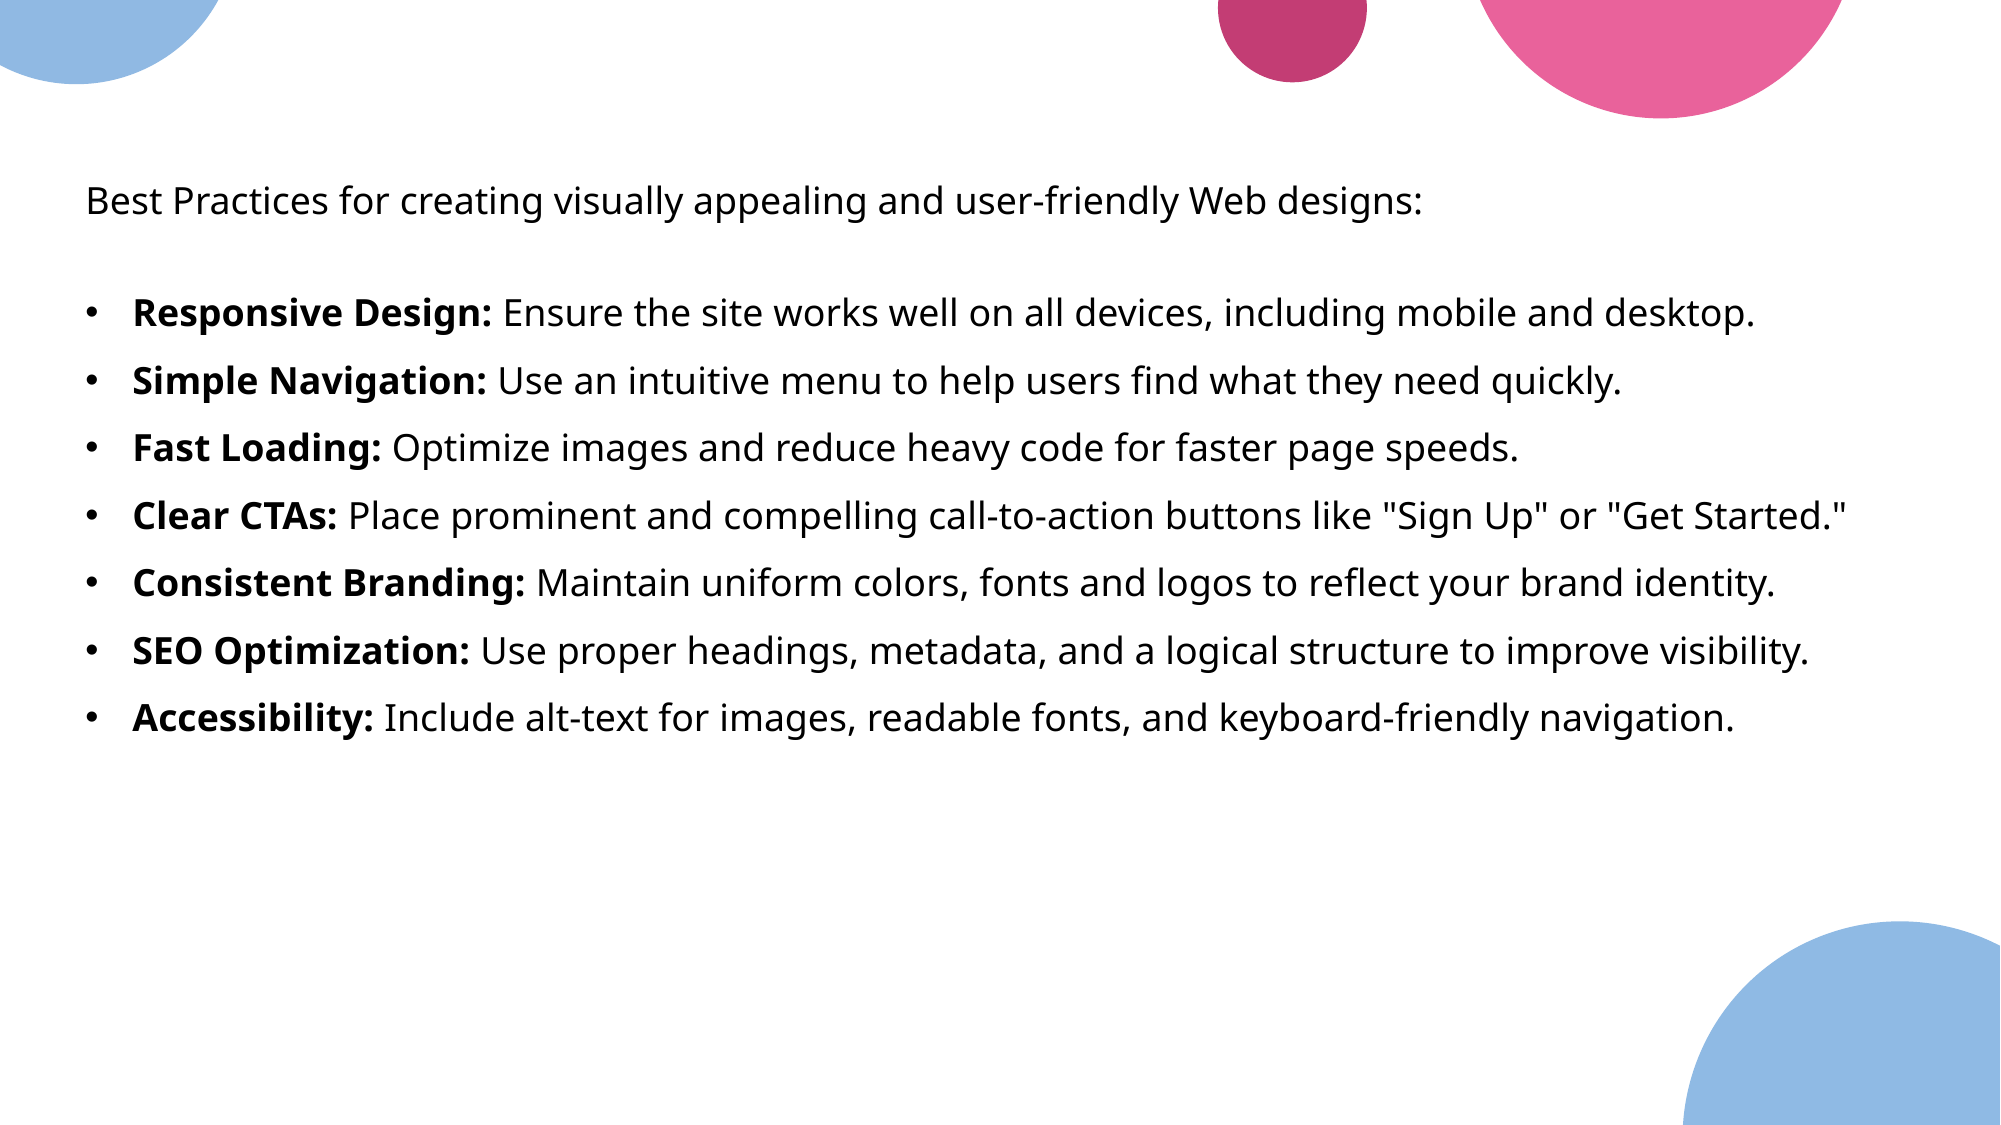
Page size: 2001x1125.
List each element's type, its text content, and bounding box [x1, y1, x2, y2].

text_box Best Practices for creating visually appealing and user-friendly Web designs: Responsive Design: Ensure the site works well on all devices, including mobile and desktop. Simple Navigation: Use an intuitive menu to help users find what they need quickly. Fast Loading: Optimize images and reduce heavy code for faster page speeds. Clear CTAs: Place prominent and compelling call-to-action buttons like "Sign Up" or "Get Started." Consistent Branding: Maintain uniform colors, fonts and logos to reflect your brand identity. SEO Optimization: Use proper headings, metadata, and a logical structure to improve visibility. Accessibility: Include alt-text for images, readable fonts, and keyboard-friendly navigation. [70, 169, 1947, 747]
text_box [0, 0, 220, 86]
text_box [1478, 0, 1843, 120]
text_box [1681, 920, 2000, 1125]
text_box [1216, 0, 1368, 84]
